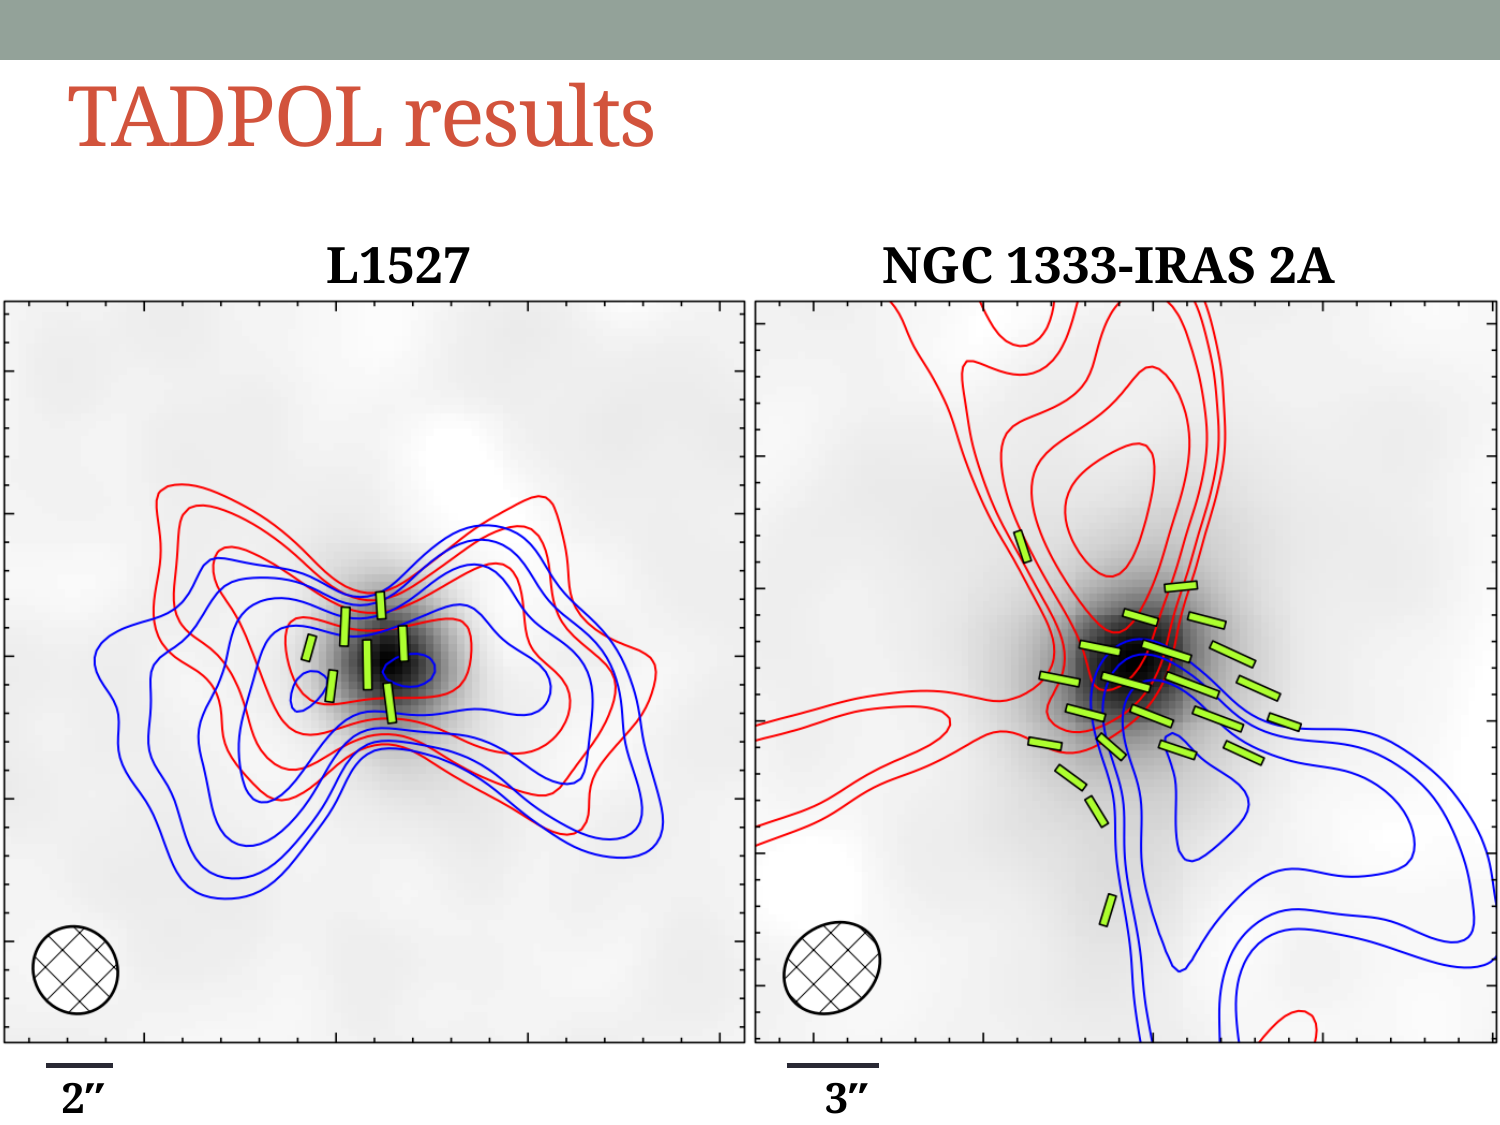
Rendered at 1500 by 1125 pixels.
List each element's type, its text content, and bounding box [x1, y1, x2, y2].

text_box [786, 1064, 904, 1125]
text_box TADPOL results [52, 31, 1403, 195]
text_box NGC 1333-IRAS 2A [866, 225, 1352, 288]
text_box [35, 1064, 132, 1125]
picture [0, 291, 1500, 1051]
text_box L1527 [163, 225, 634, 288]
